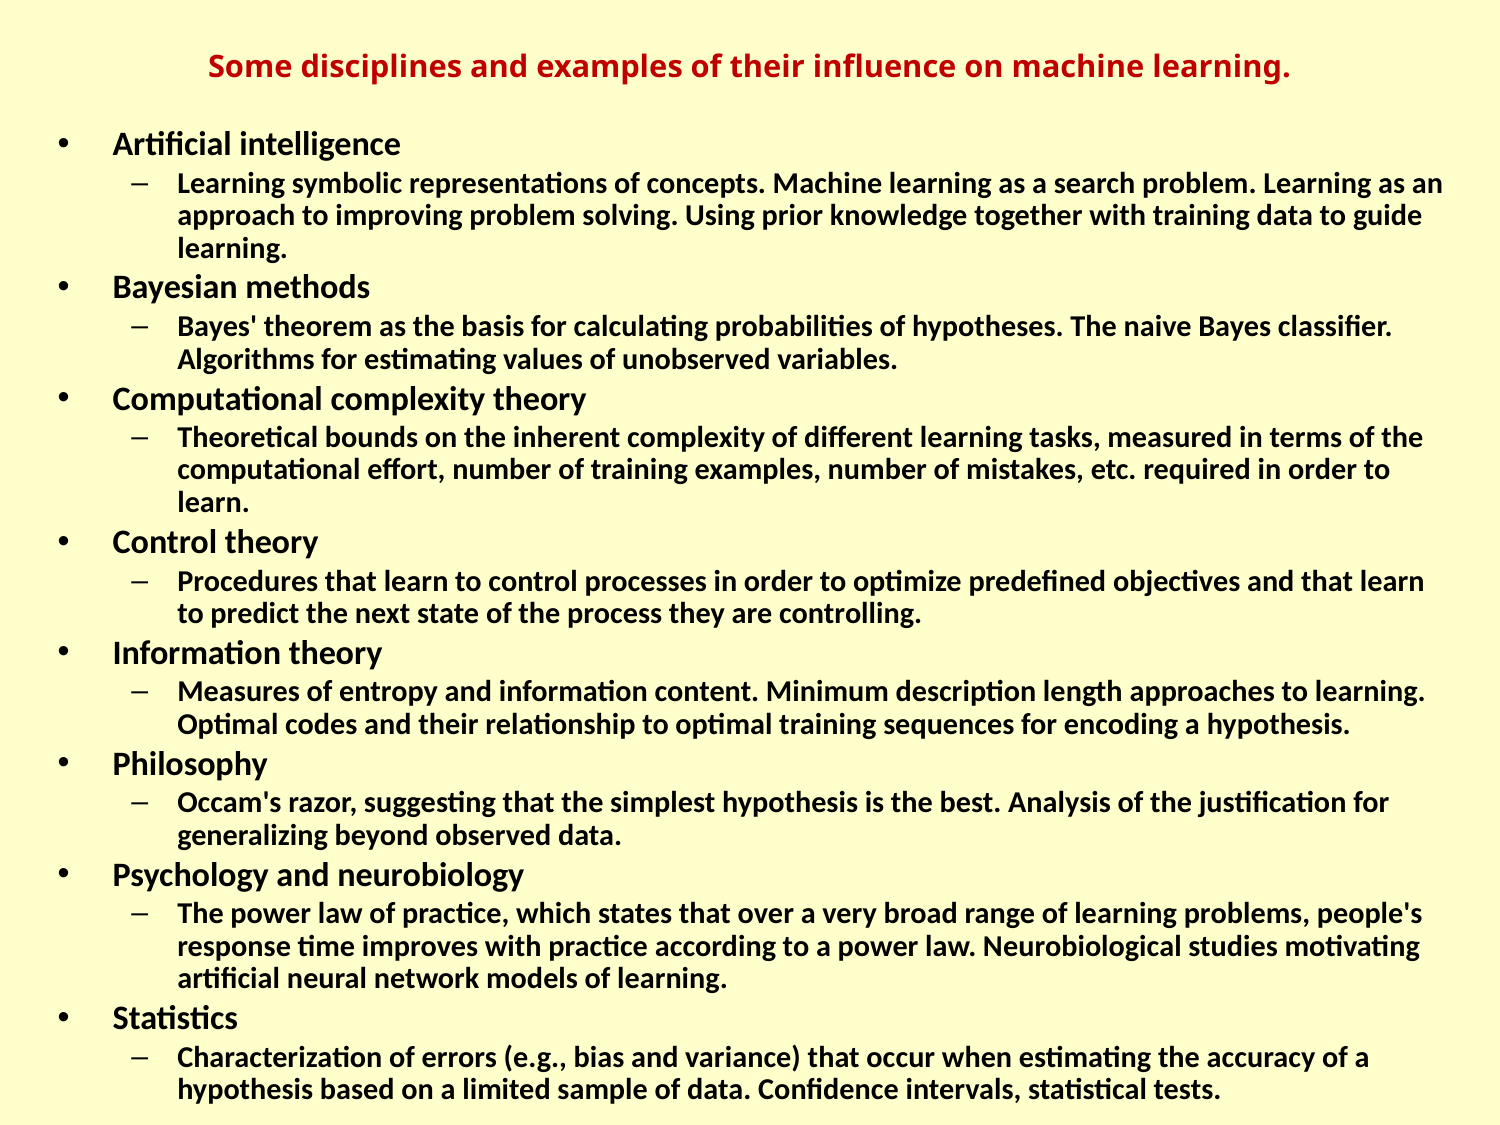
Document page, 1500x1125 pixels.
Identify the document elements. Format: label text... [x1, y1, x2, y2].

text_box Artificial intelligence Learning symbolic representations of concepts. Machine learning as a search problem. Learning as an approach to improving problem solving. Using prior knowledge together with training data to guide learning. Bayesian methods Bayes' theorem as the basis for calculating probabilities of hypotheses. The naive Bayes classifier. Algorithms for estimating values of unobserved variables. Computational complexity theory Theoretical bounds on the inherent complexity of different learning tasks, measured in terms of the computational effort, number of training examples, number of mistakes, etc. required in order to learn. Control theory Procedures that learn to control processes in order to optimize predefined objectives and that learn to predict the next state of the process they are controlling. Information theory Measures of entropy and information content. Minimum description length approaches to learning. Optimal codes and their relationship to optimal training sequences for encoding a hypothesis. Philosophy Occam's razor, suggesting that the simplest hypothesis is the best. Analysis of the justification for generalizing beyond observed data. Psychology and neurobiology The power law of practice, which states that over a very broad range of learning problems, people's response time improves with practice according to a power law. Neurobiological studies motivating artificial neural network models of learning. Statistics Characterization of errors (e.g., bias and variance) that occur when estimating the accuracy of a hypothesis based on a limited sample of data. Confidence intervals, statistical tests. [42, 118, 1473, 1125]
title Some disciplines and examples of their influence on machine learning. [0, 42, 1500, 93]
